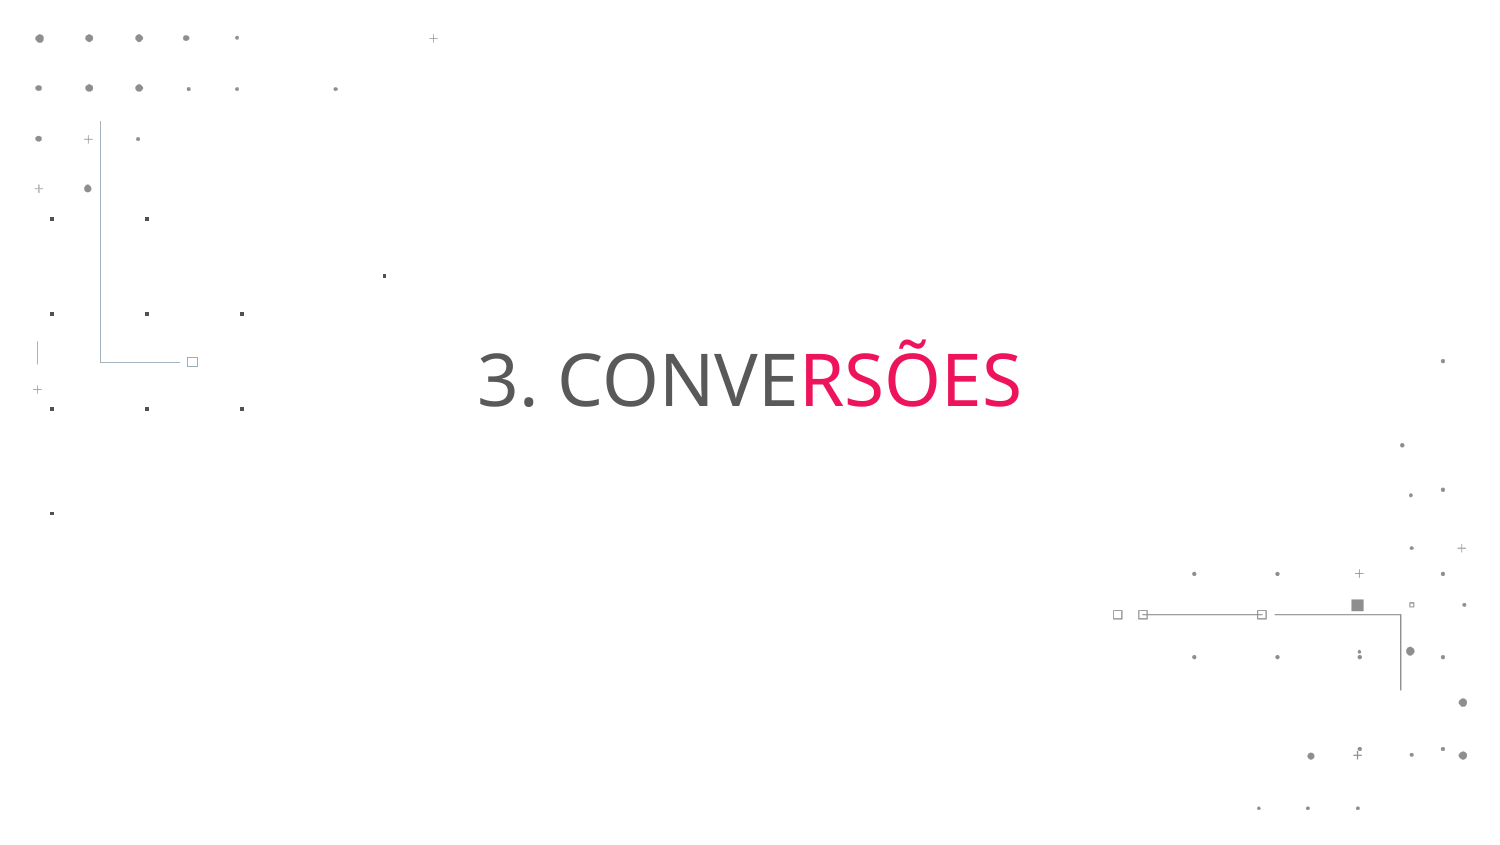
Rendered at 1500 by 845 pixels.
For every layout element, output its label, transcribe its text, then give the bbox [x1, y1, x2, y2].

picture [33, 34, 1467, 810]
text_box 3. CONVERSÕES [386, 326, 1239, 429]
